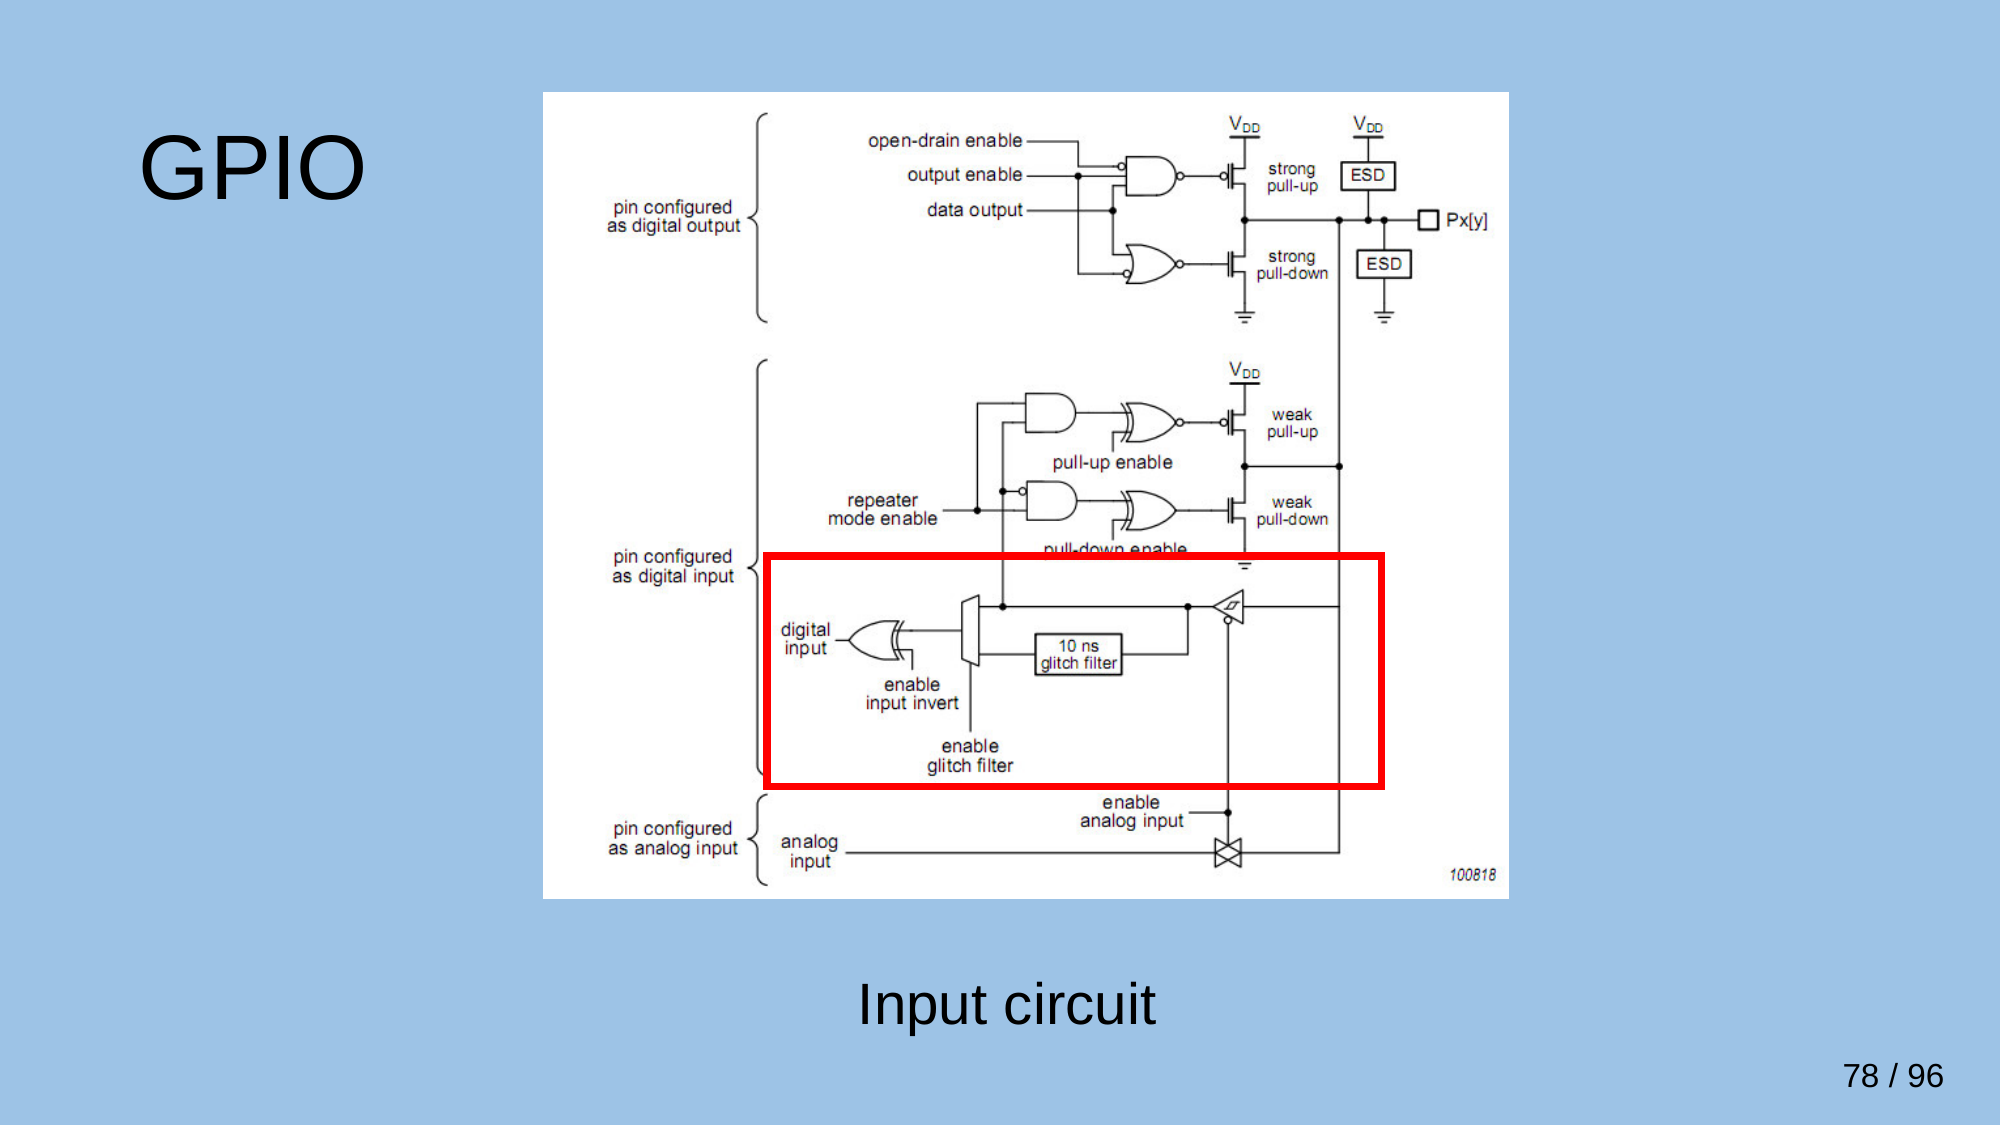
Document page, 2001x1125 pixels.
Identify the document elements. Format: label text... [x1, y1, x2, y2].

picture [543, 92, 1509, 899]
title GPIO [124, 61, 1849, 279]
list Input circuit [843, 966, 1313, 1065]
